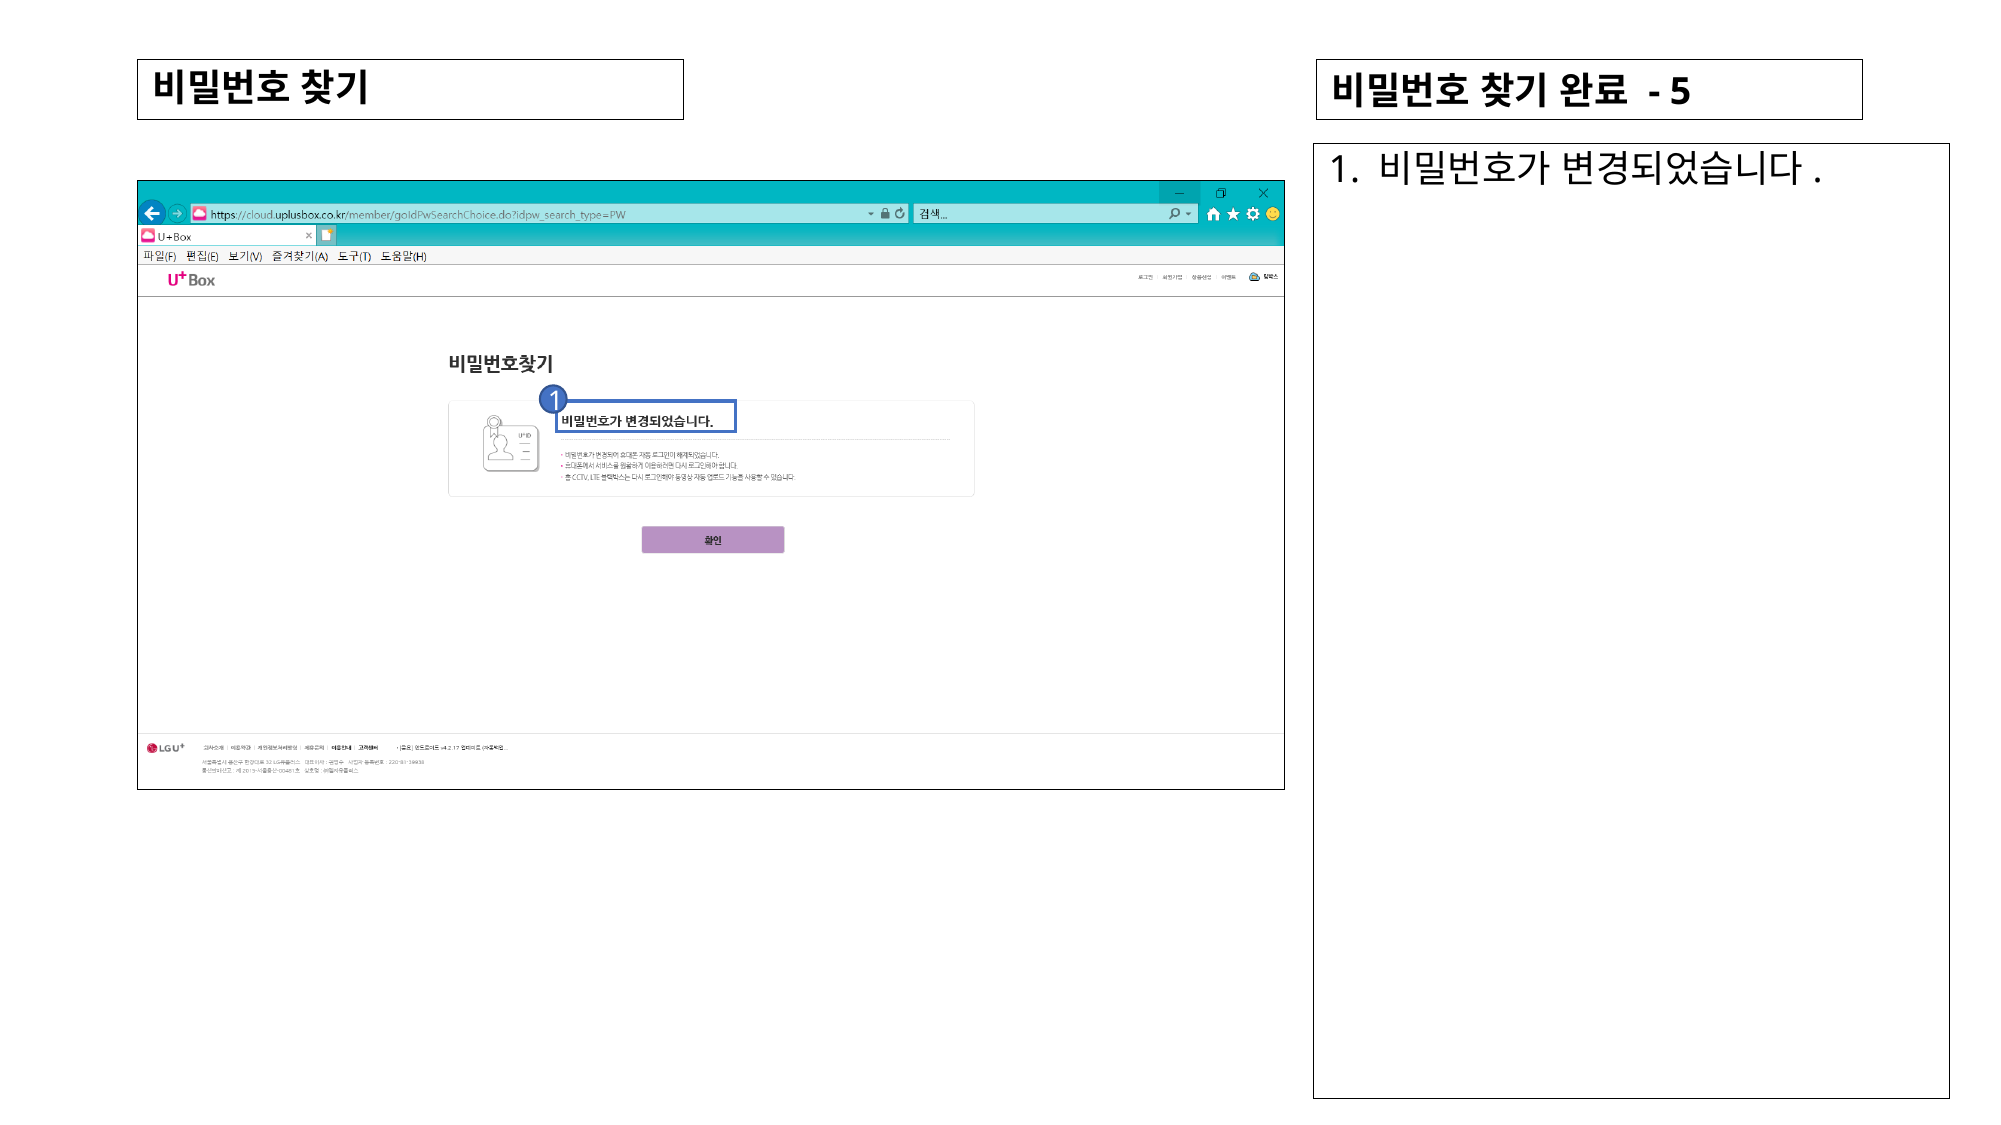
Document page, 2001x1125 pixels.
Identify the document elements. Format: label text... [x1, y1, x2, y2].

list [137, 180, 1285, 790]
title 비밀번호 찾기 [137, 59, 684, 120]
list 비밀번호 찾기 완료 - 5 [1316, 59, 1863, 120]
list 1. 비밀번호가 변경되었습니다. [1313, 143, 1950, 1099]
